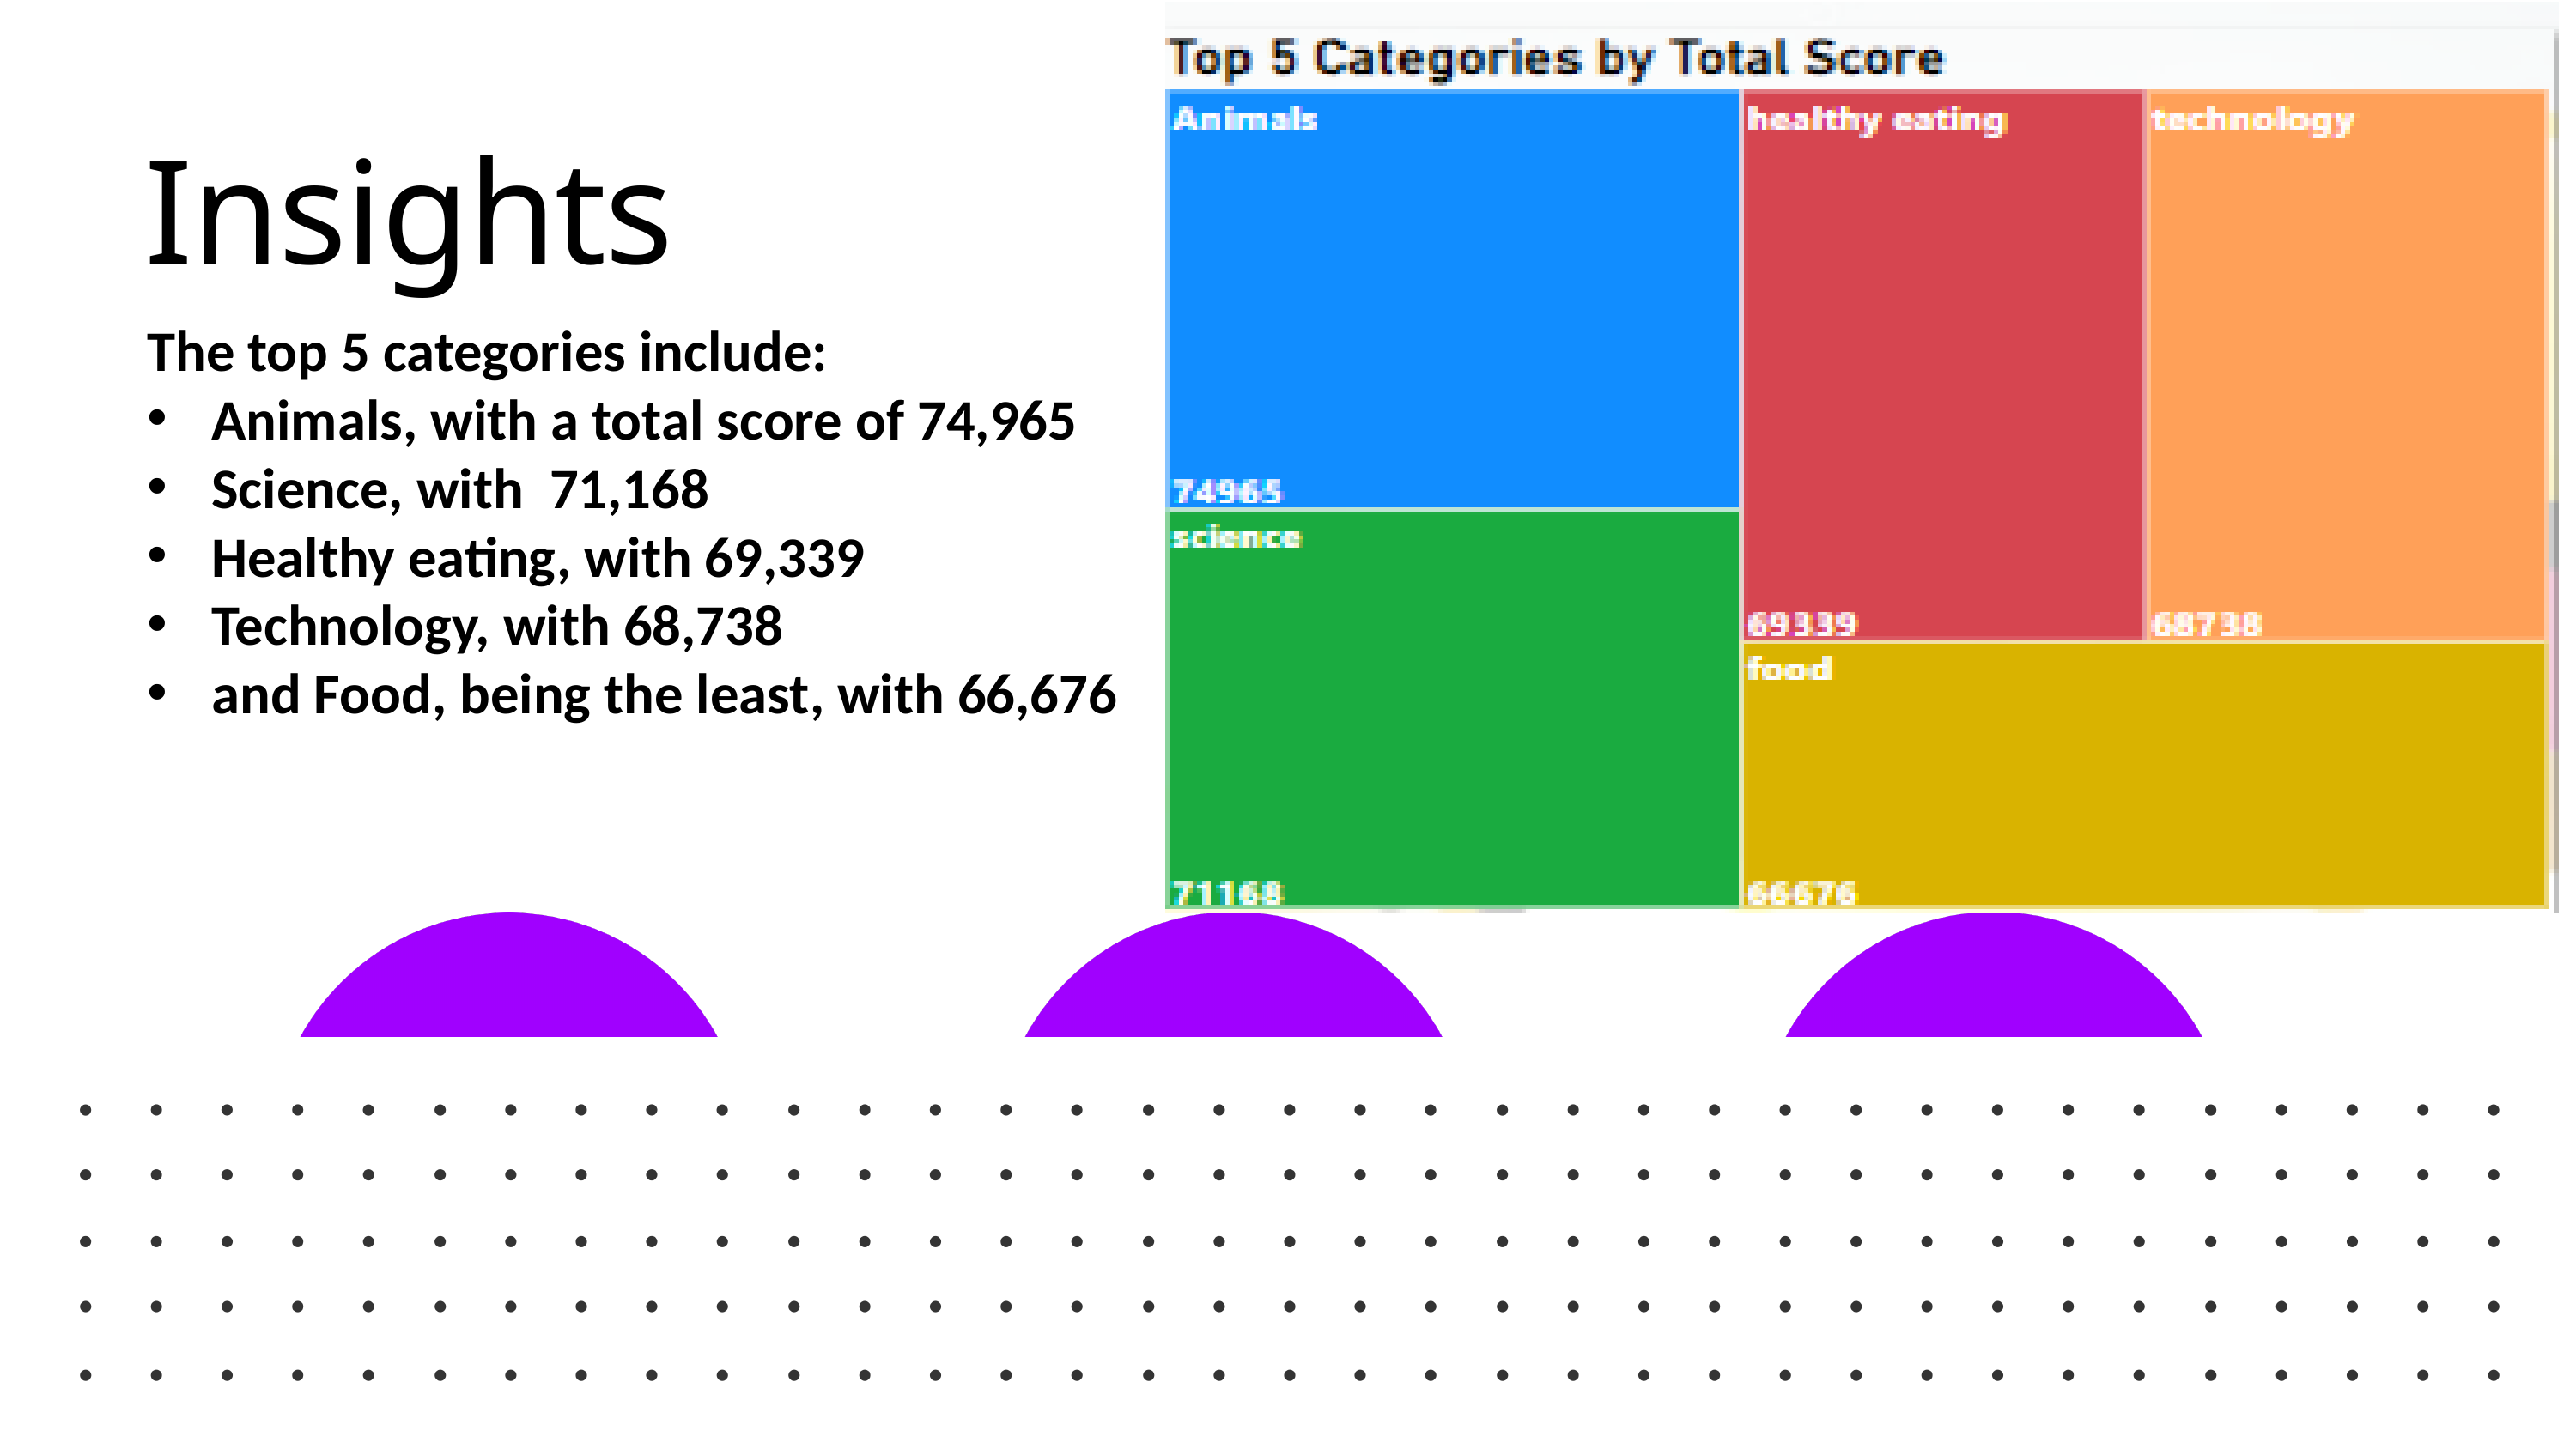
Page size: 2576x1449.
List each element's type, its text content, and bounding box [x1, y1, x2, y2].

text_box Insights [144, 121, 799, 294]
text_box The top 5 categories include: Animals, with a total score of 74,965 Science, with 71,168 Healthy eating, with 69,339 Technology, with 68,738 and Food, being the least, with 66,676 [134, 307, 1161, 912]
picture [299, 912, 719, 1037]
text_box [72, 1099, 2504, 1385]
picture [1024, 2, 2559, 1037]
